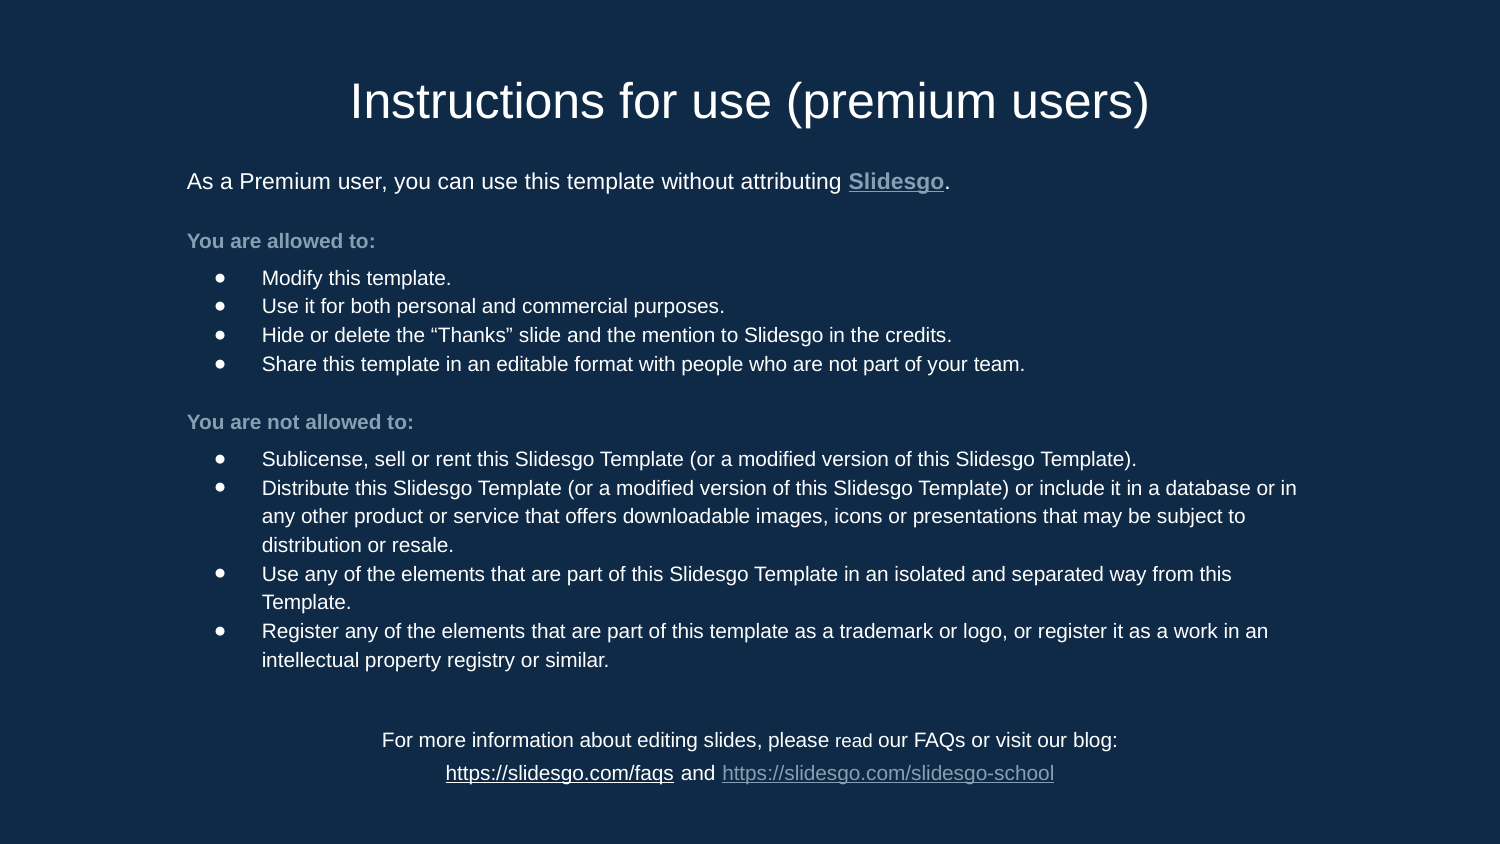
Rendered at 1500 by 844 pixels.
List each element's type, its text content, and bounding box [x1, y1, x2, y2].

title Instructions for use (premium users) [171, 53, 1328, 133]
text_box For more information about editing slides, please read our FAQs or visit our blog: https://slidesgo.com/faqs and https://slidesgo.com/slidesgo-school [171, 707, 1328, 780]
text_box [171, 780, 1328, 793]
text_box As a Premium user, you can use this template without attributing Slidesgo. You are allowed to: Modify this template. Use it for both personal and commercial purposes. Hide or delete the “Thanks” slide and the mention to Slidesgo in the credits. Share this template in an editable format with people who are not part of your team. You are not allowed to: Sublicense, sell or rent this Slidesgo Template (or a modified version of this Slidesgo Template). Distribute this Slidesgo Template (or a modified version of this Slidesgo Template) or include it in a database or in any other product or service that offers downloadable images, icons or presentations that may be subject to distribution or resale. Use any of the elements that are part of this Slidesgo Template in an isolated and separated way from this Template. Register any of the elements that are part of this template as a trademark or logo, or register it as a work in an intellectual property registry or similar. [171, 148, 1328, 707]
